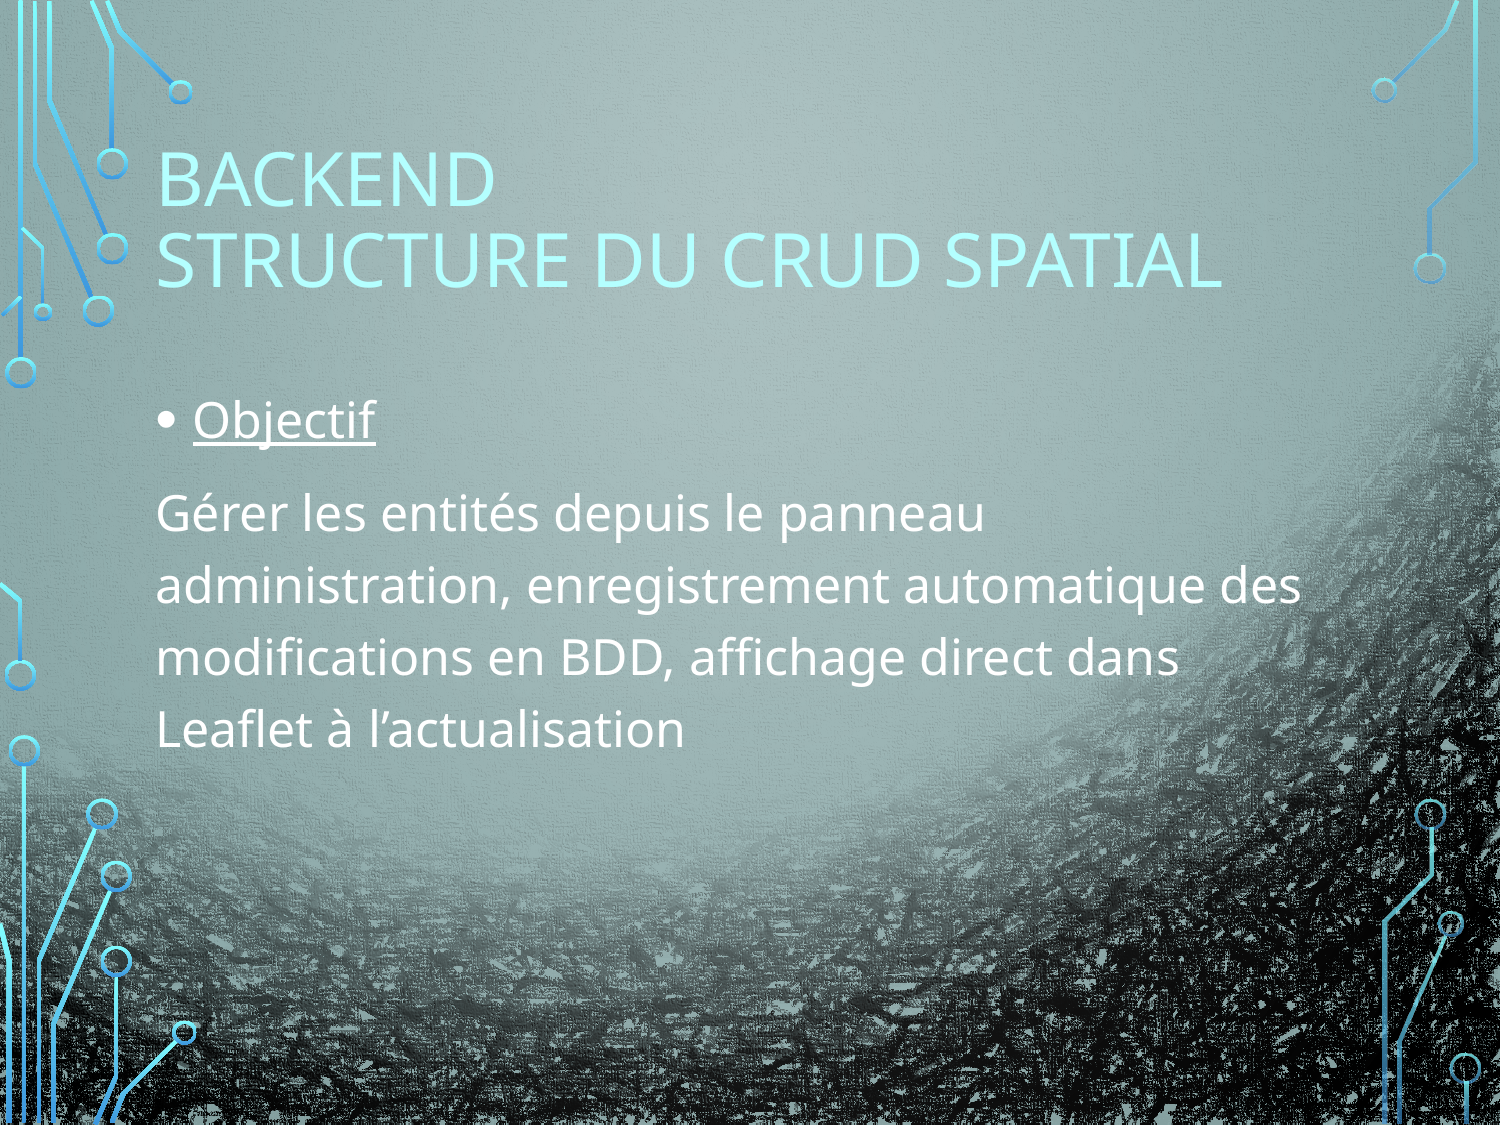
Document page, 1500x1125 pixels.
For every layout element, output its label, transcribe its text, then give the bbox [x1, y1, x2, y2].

list Objectif Gérer les entités depuis le panneau administration, enregistrement automatique des modifications en BDD, affichage direct dans Leaflet à l’actualisation [140, 369, 1360, 950]
title Backend structure du CRUD spatial [140, 101, 1360, 344]
